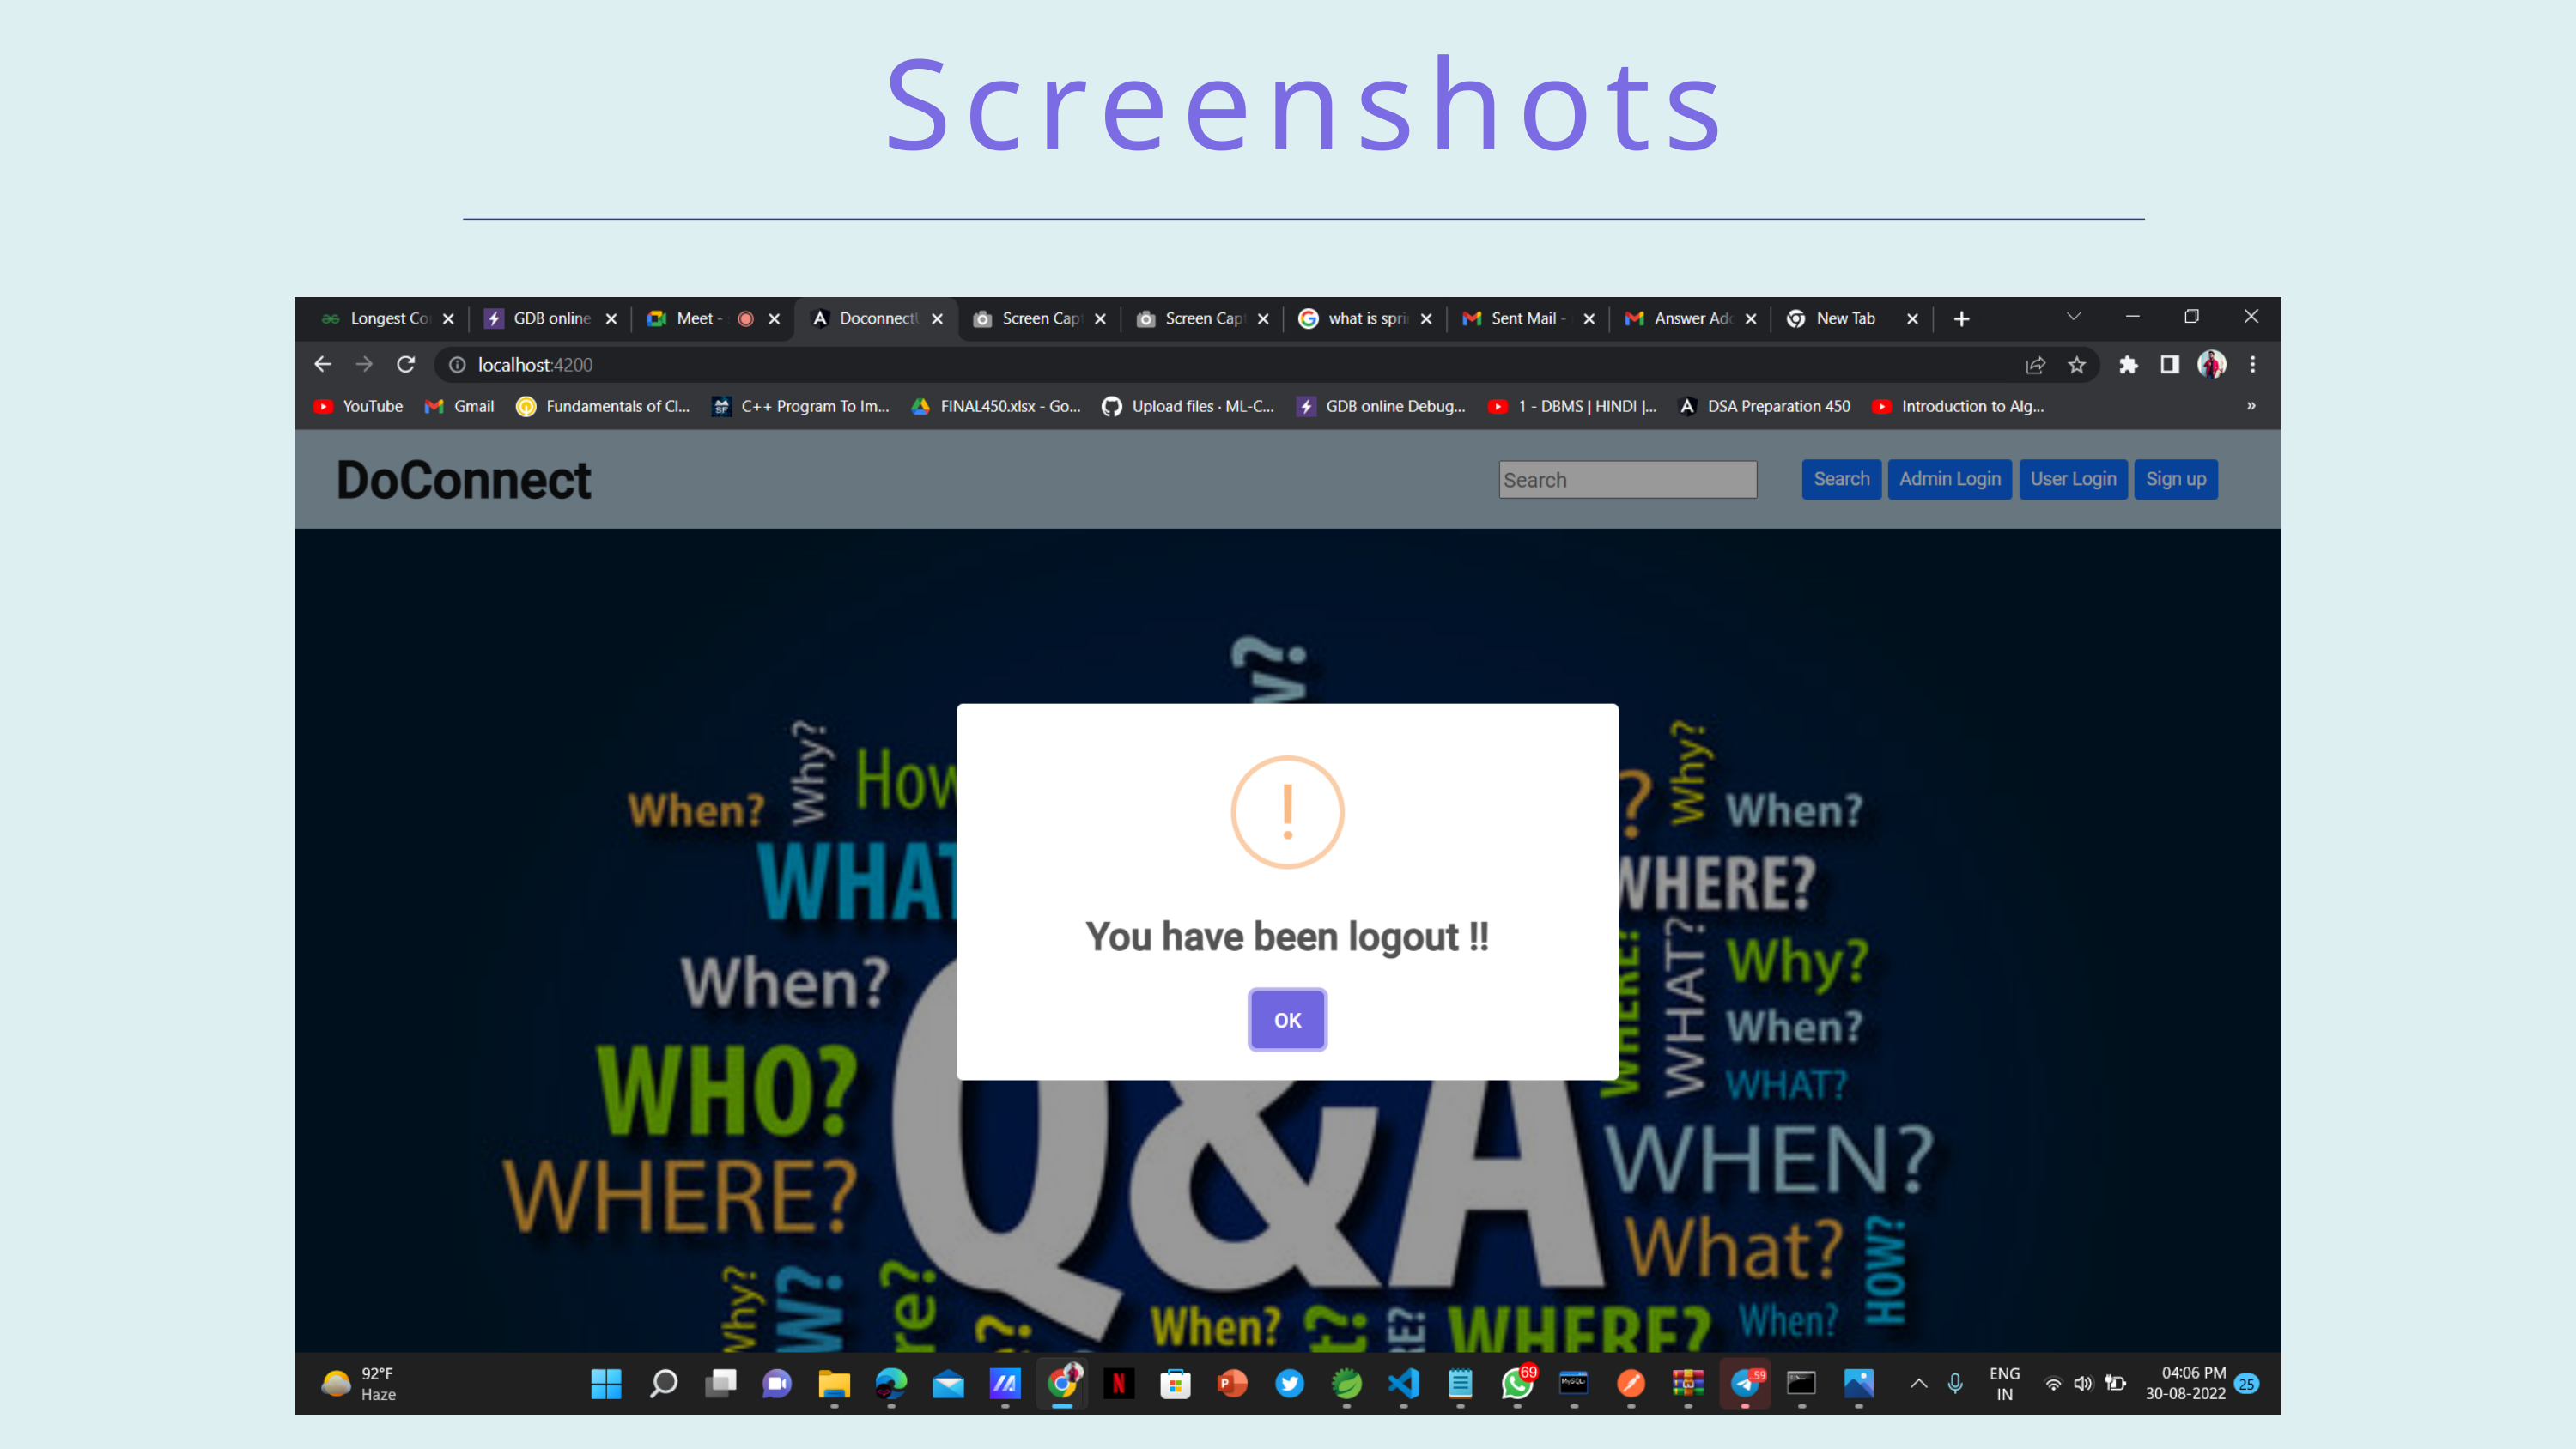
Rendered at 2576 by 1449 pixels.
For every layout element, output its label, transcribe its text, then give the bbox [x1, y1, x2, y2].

picture [295, 297, 2281, 1415]
text_box Screenshots [161, 35, 2447, 175]
